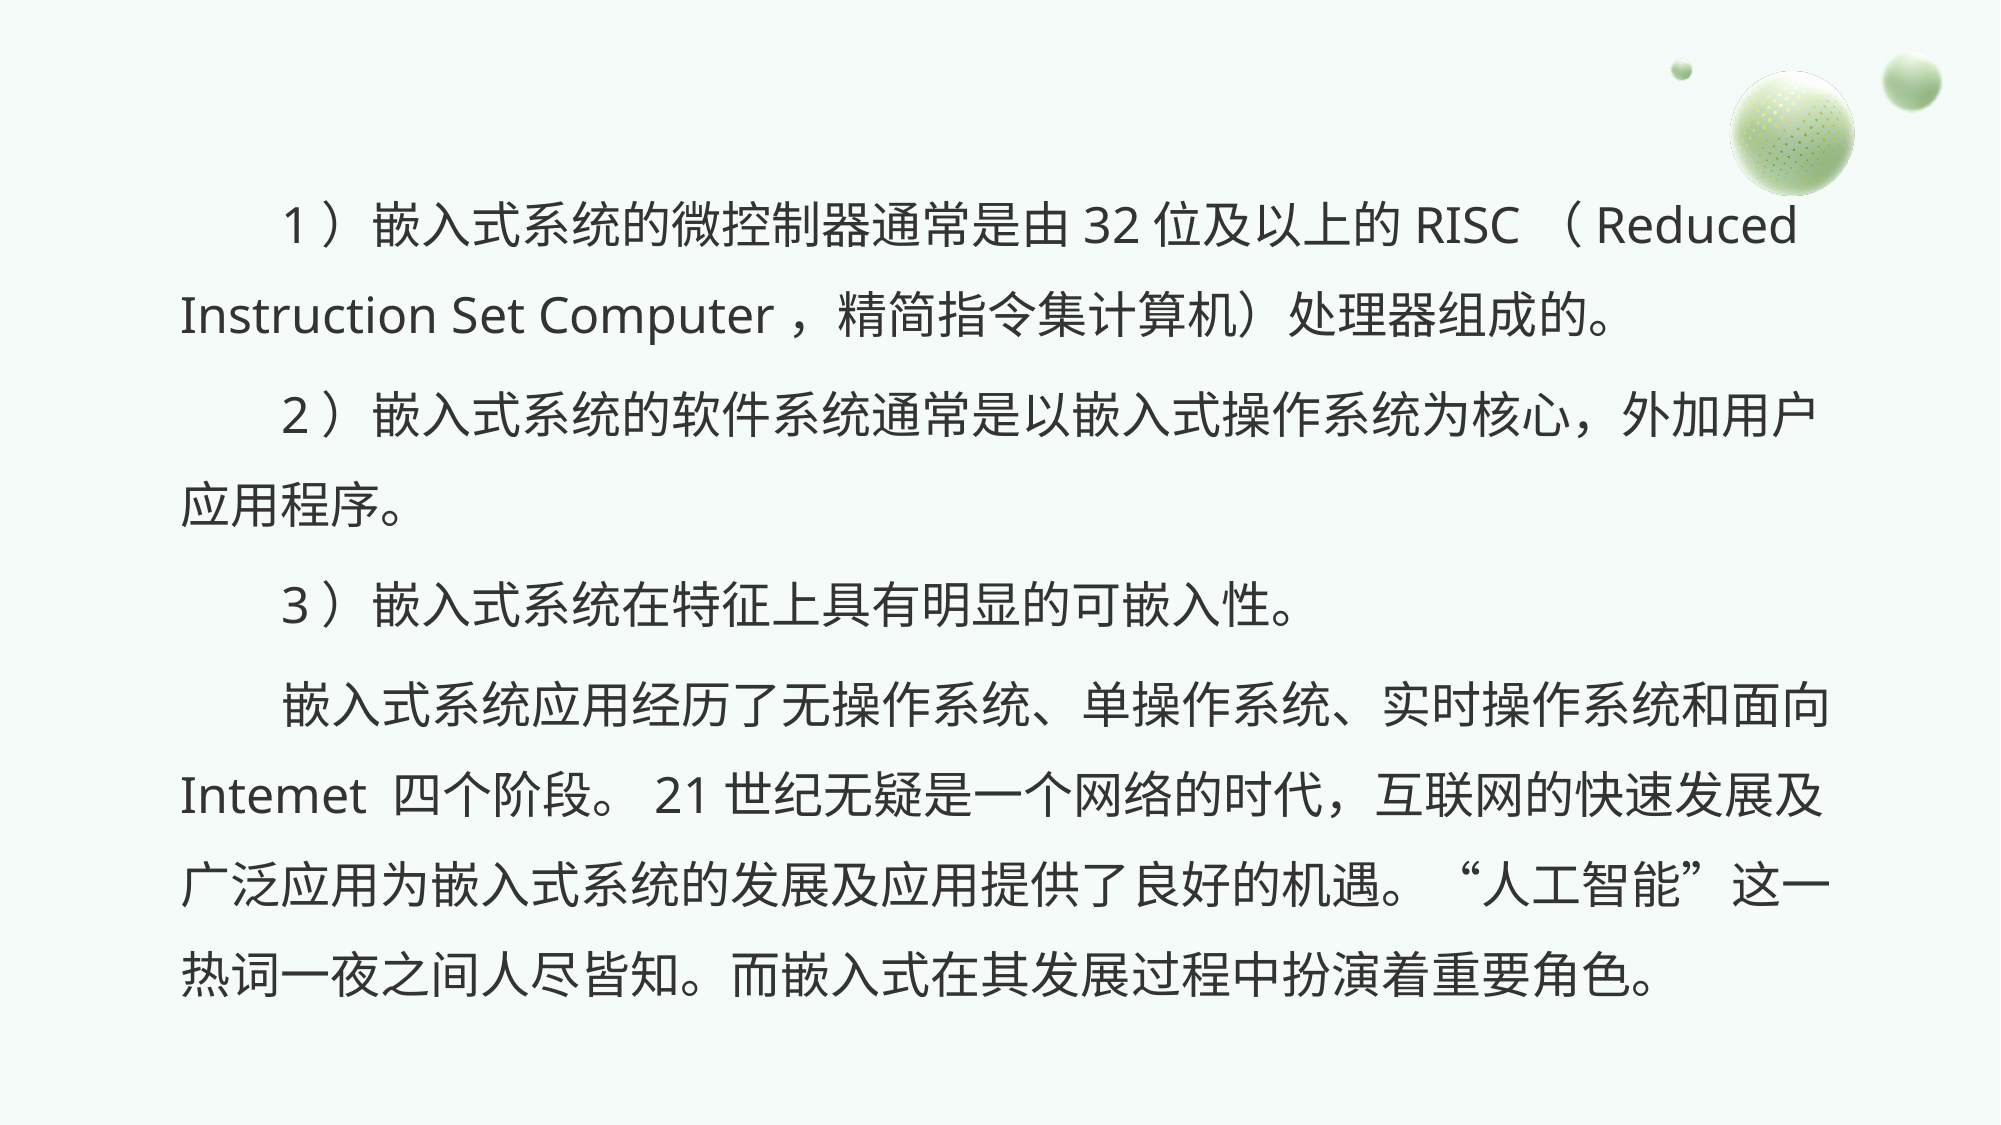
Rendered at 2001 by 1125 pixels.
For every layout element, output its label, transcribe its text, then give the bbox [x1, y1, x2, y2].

text_box 1）嵌入式系统的微控制器通常是由32位及以上的RISC（Reduced Instruction Set Computer，精简指令集计算机）处理器组成的。 2）嵌入式系统的软件系统通常是以嵌入式操作系统为核心，外加用户应用程序。 3）嵌入式系统在特征上具有明显的可嵌入性。 嵌入式系统应用经历了无操作系统、单操作系统、实时操作系统和面向 Intemet 四个阶段。21世纪无疑是一个网络的时代，互联网的快速发展及广泛应用为嵌入式系统的发展及应用提供了良好的机遇。“人工智能”这一热词一夜之间人尽皆知。而嵌入式在其发展过程中扮演着重要角色。 [165, 156, 1872, 1095]
picture [1670, 49, 1943, 196]
